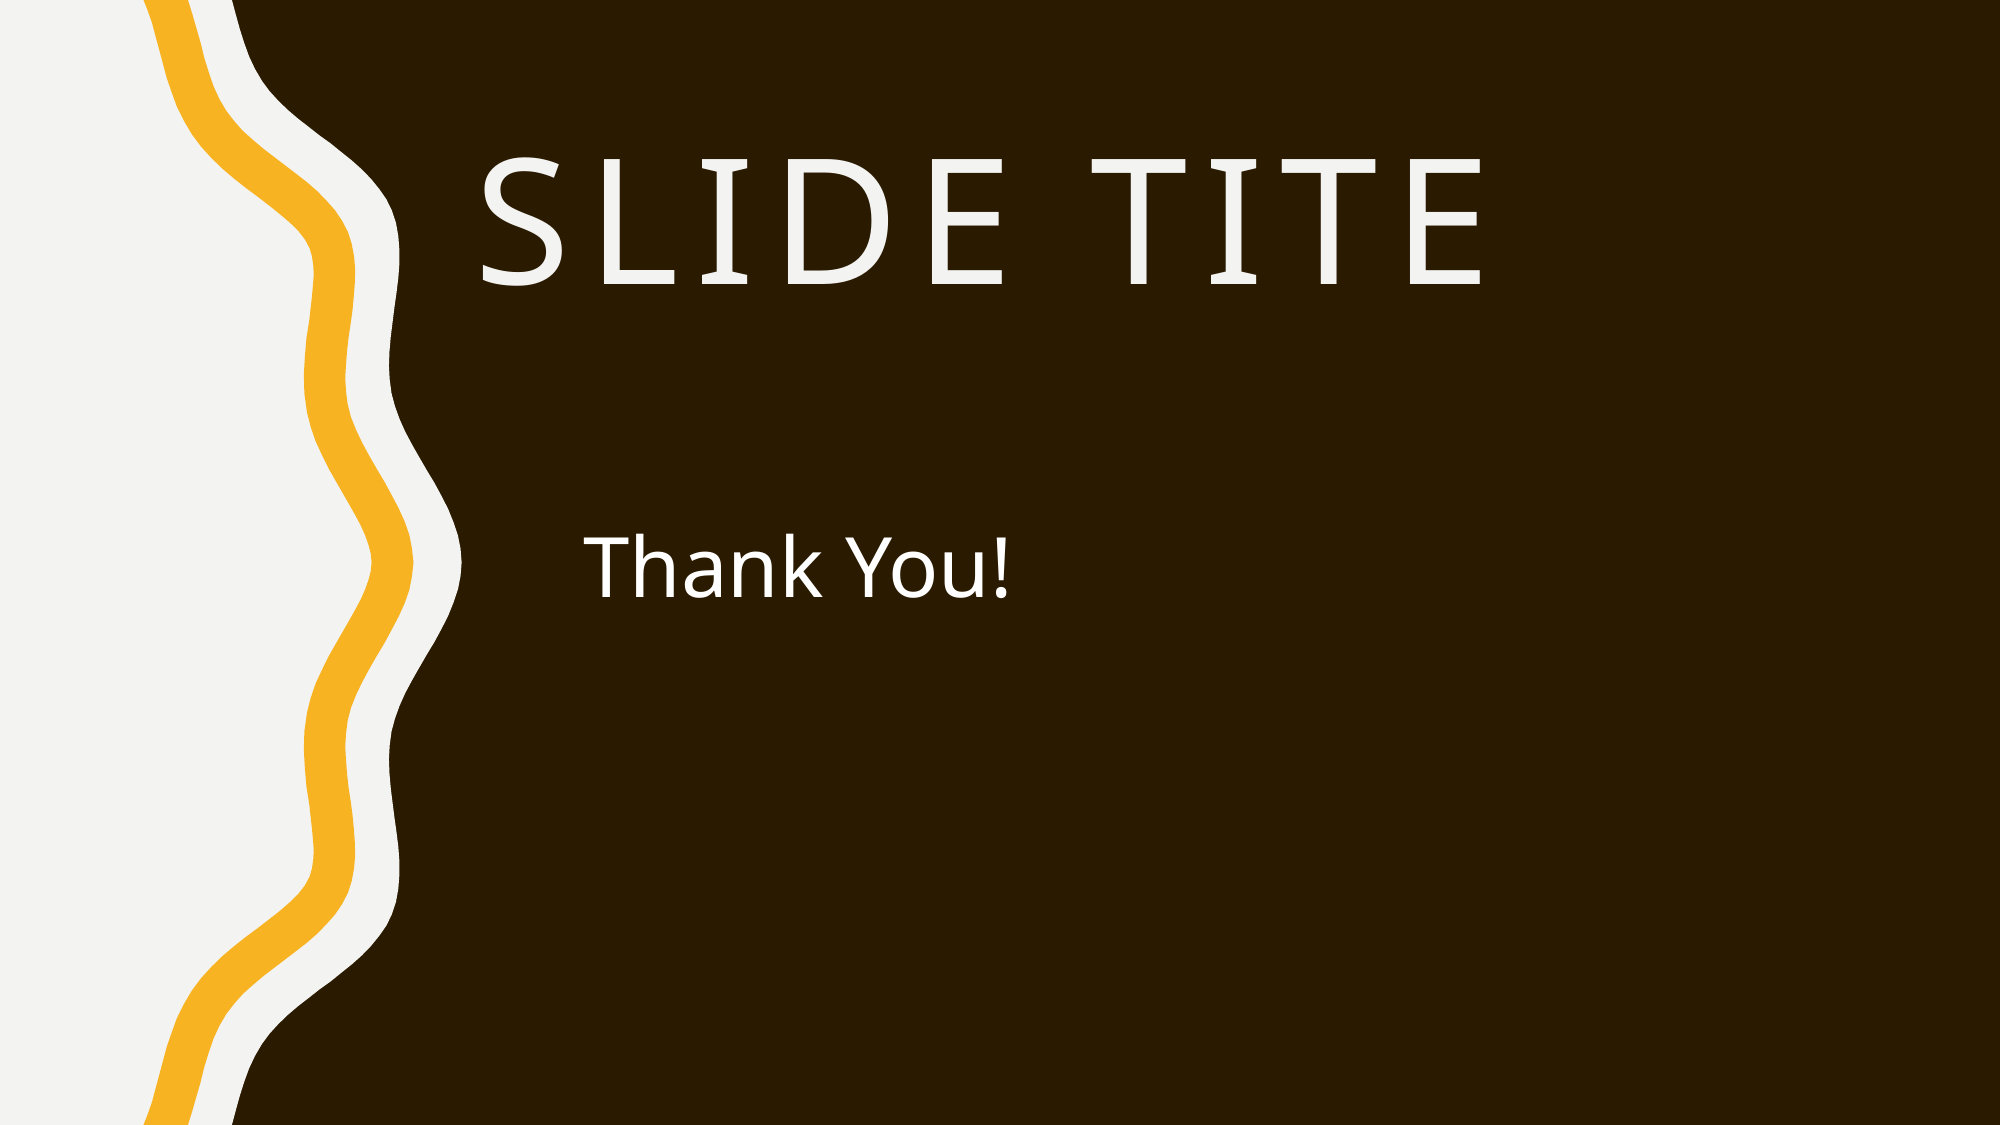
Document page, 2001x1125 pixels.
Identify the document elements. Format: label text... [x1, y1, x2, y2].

text_box Thank You! [568, 507, 1961, 622]
title Slide Tite [459, 124, 1803, 330]
